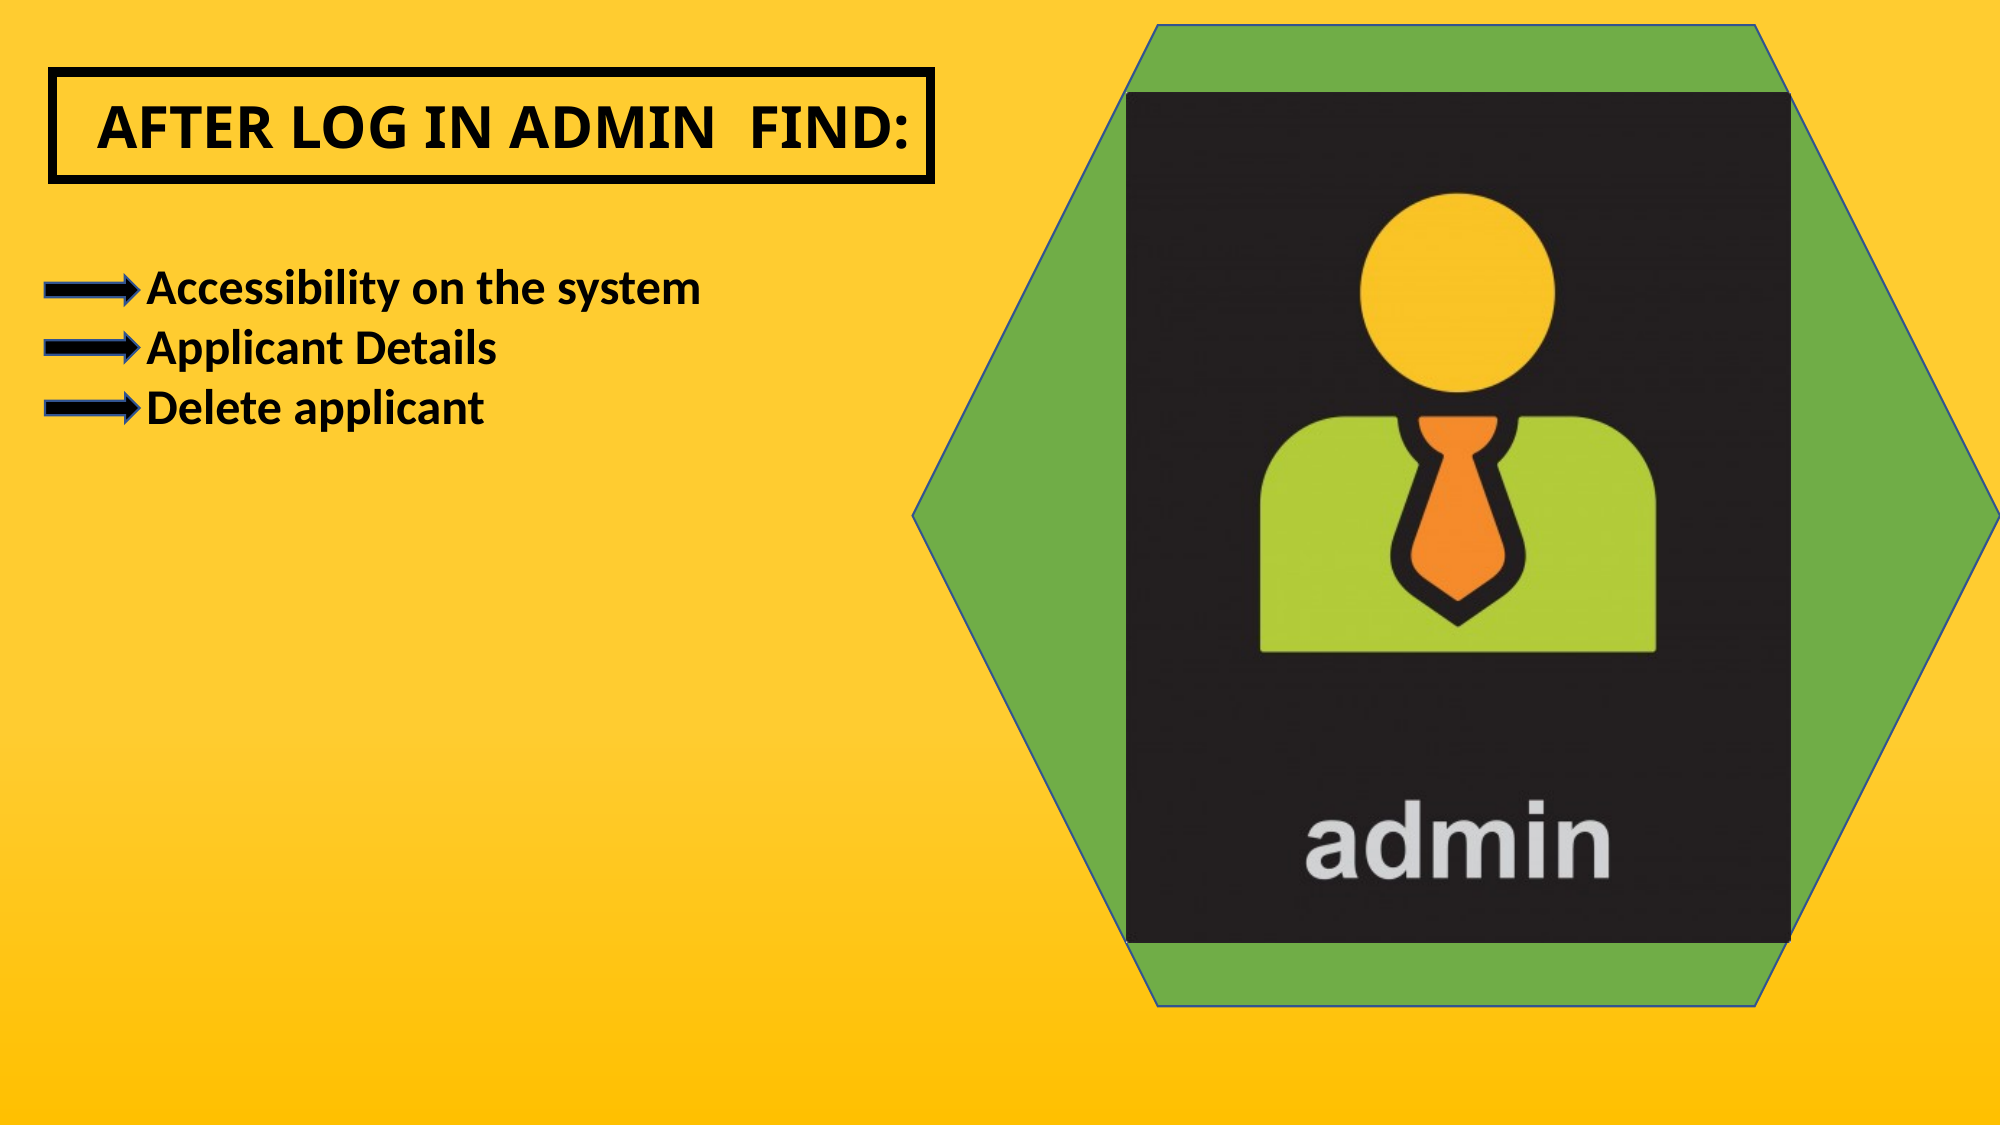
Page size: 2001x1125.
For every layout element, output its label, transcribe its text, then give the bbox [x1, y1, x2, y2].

text_box [911, 442, 1788, 1008]
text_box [49, 68, 934, 183]
text_box Accessibility on the system Applicant Details Delete applicant [131, 247, 1126, 442]
text_box [43, 330, 141, 365]
text_box AFTER LOG IN ADMIN FIND: [82, 82, 1045, 168]
text_box [43, 390, 142, 426]
text_box [51, 71, 931, 181]
picture [1126, 92, 1791, 943]
text_box [1791, 95, 2000, 936]
text_box [43, 273, 141, 308]
text_box [1045, 24, 1790, 247]
